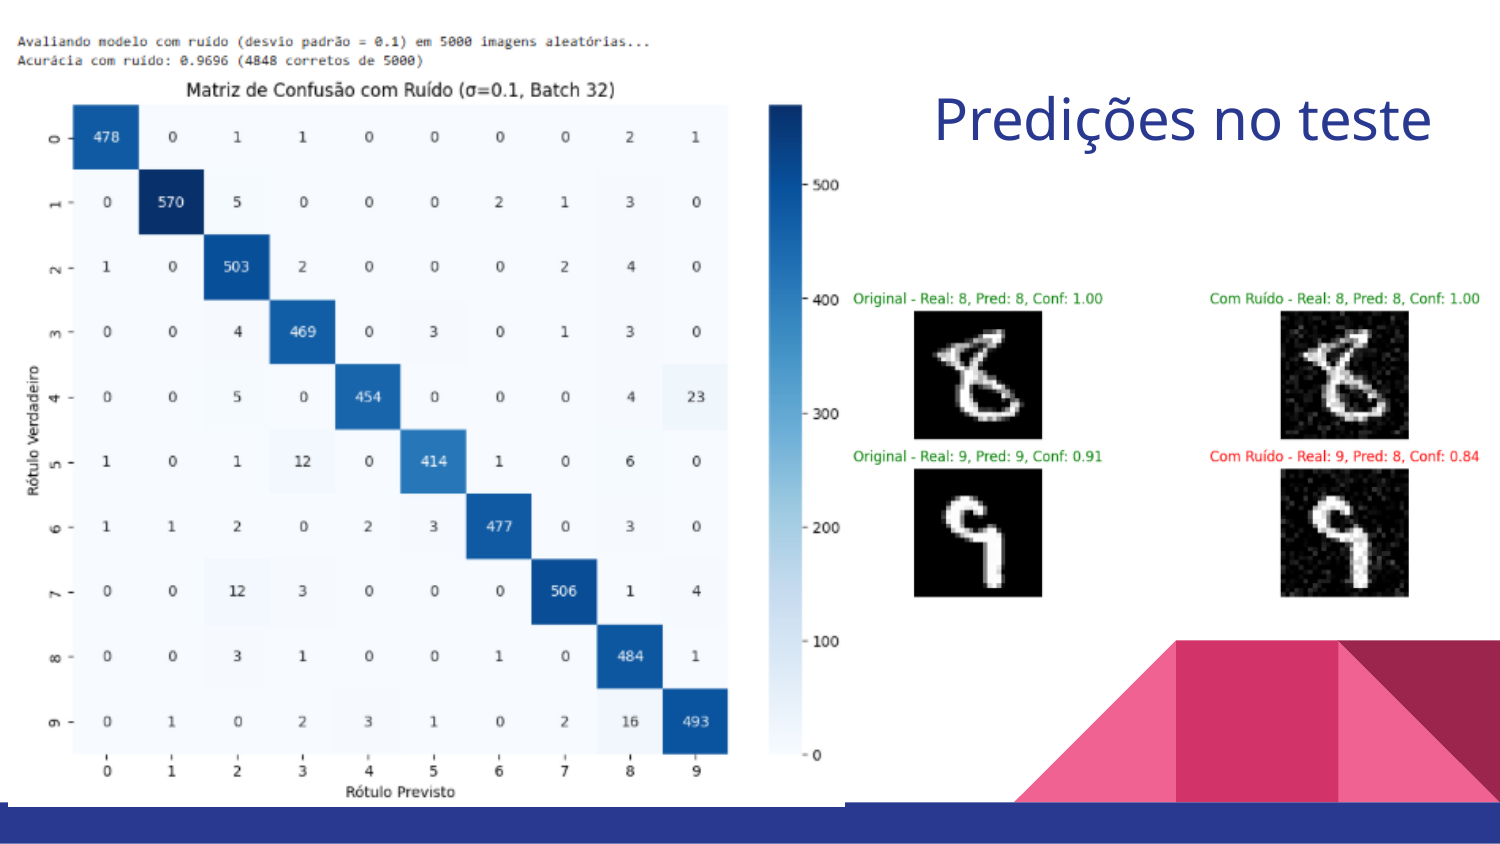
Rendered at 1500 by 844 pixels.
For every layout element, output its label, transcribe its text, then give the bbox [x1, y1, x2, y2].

title Predições no teste [849, 67, 1449, 167]
picture [8, 29, 1500, 807]
